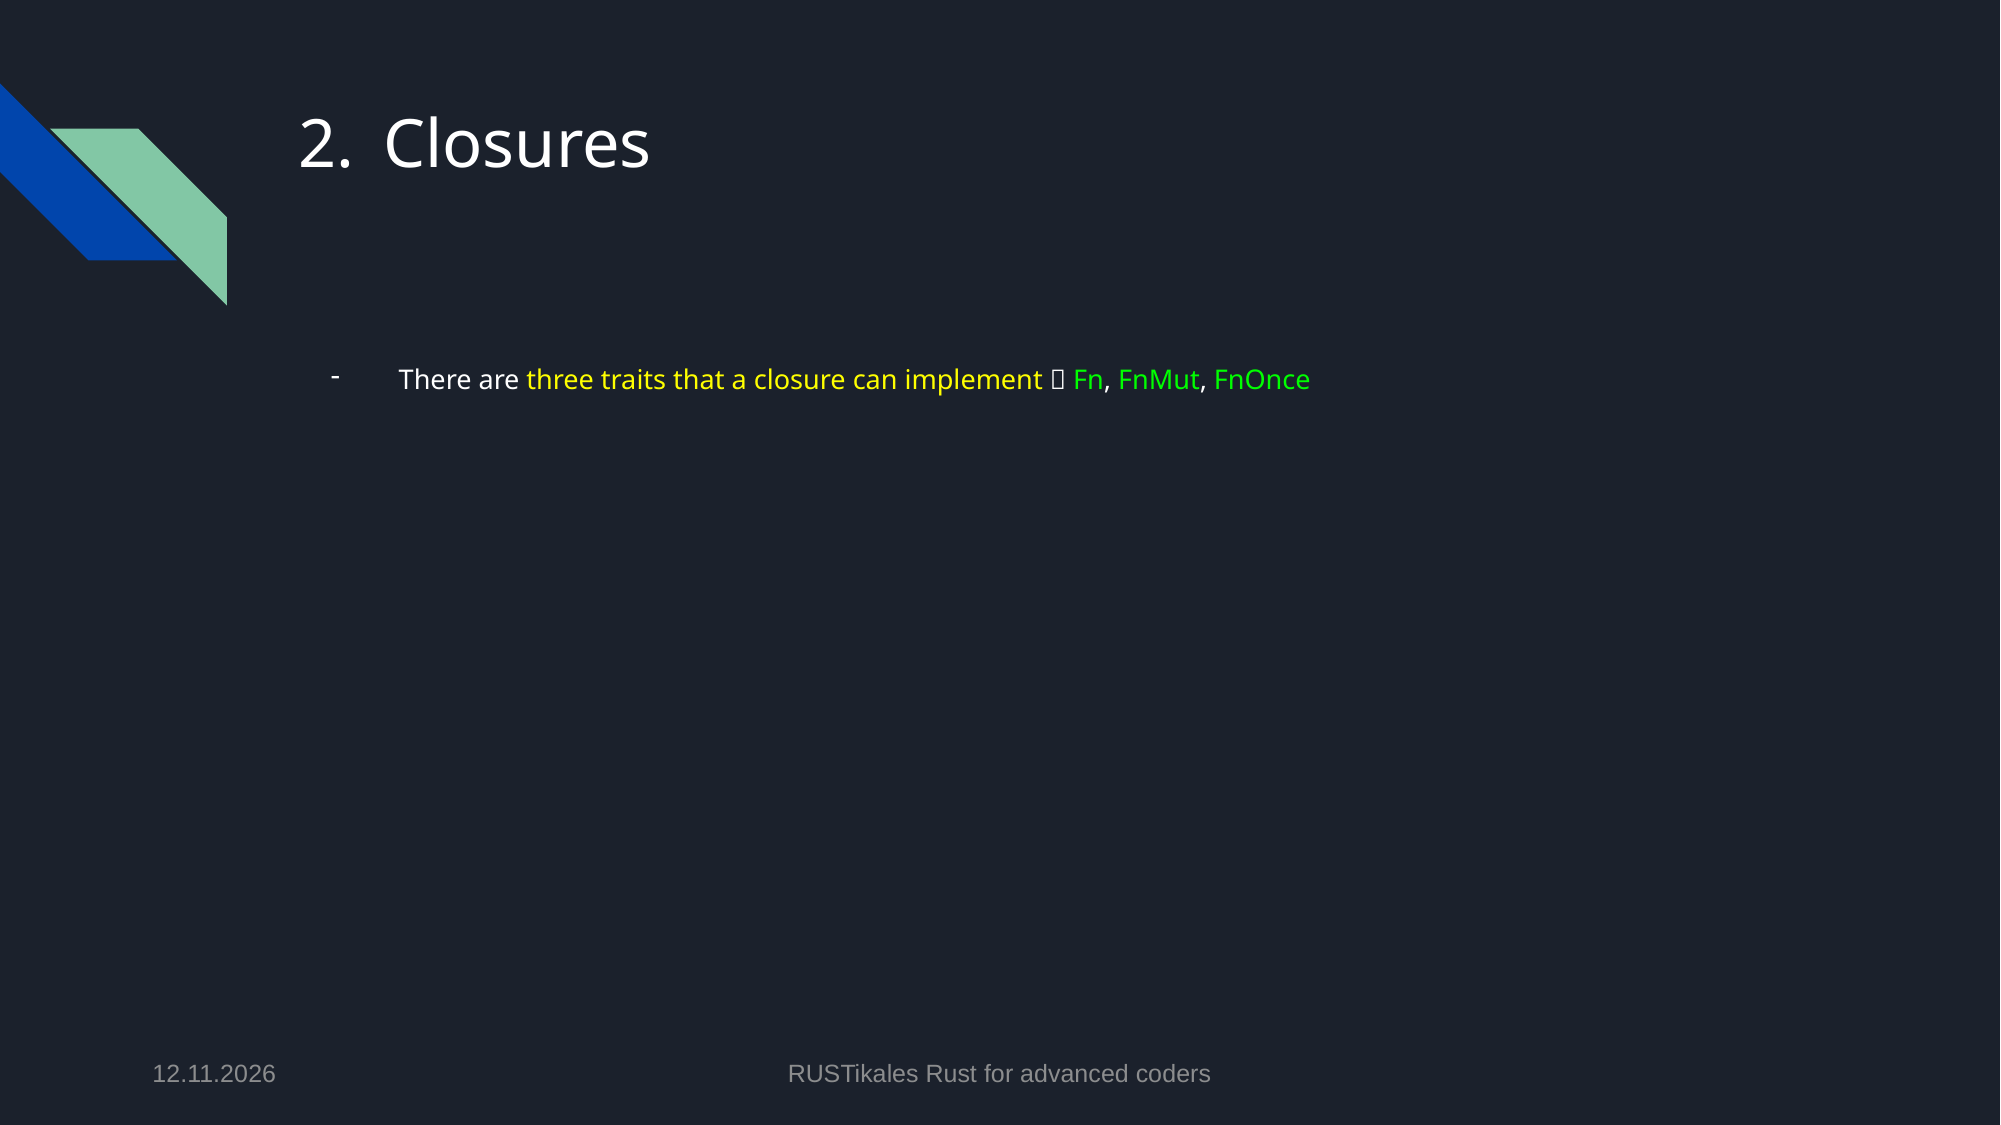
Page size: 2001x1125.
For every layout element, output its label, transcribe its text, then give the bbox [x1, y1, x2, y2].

footer RUSTikales Rust for advanced coders [662, 1042, 1338, 1103]
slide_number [137, 1042, 588, 1103]
list There are three traits that a closure can implement  Fn, FnMut, FnOnce [283, 342, 1824, 980]
title Closures [283, 86, 1824, 287]
